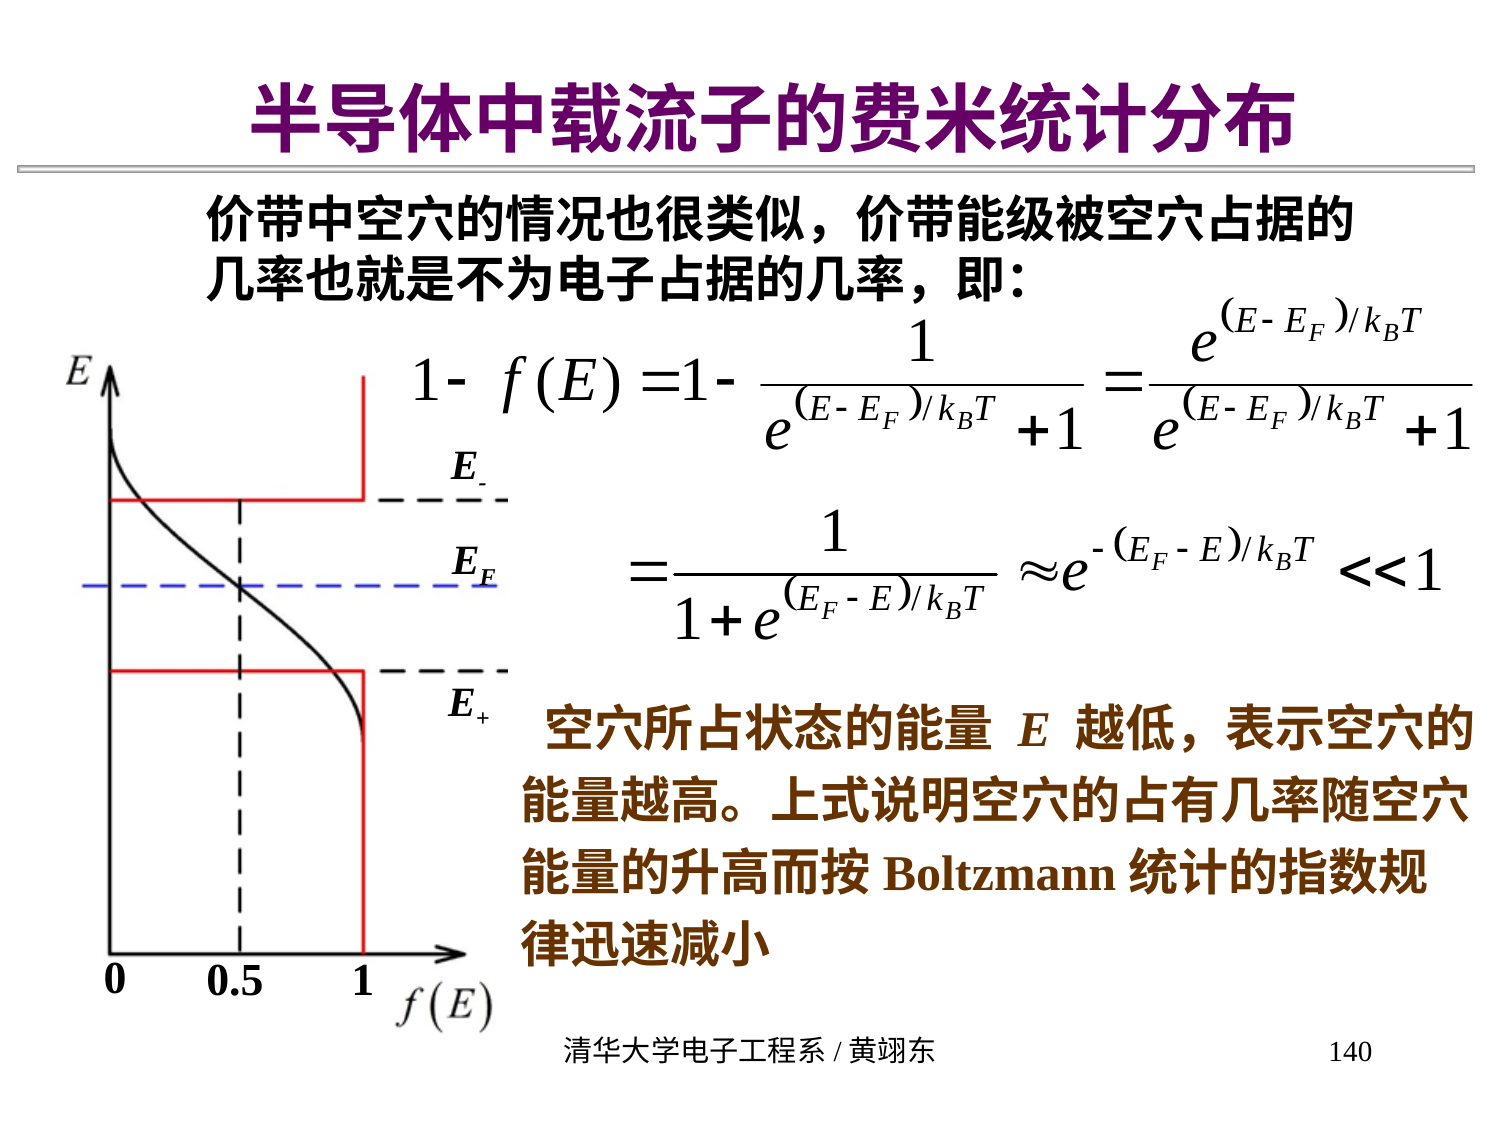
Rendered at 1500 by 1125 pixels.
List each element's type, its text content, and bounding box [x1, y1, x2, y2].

text_box 半导体中载流子的费米统计分布 [233, 64, 1314, 165]
slide_number 140 [1074, 1025, 1388, 1100]
text_box [17, 165, 1475, 173]
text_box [66, 302, 513, 1049]
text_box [614, 490, 1451, 654]
text_box 价带中空穴的情况也很类似，价带能级被空穴占据的几率也就是不为电子占据的几率，即： [191, 179, 1404, 301]
text_box 空穴所占状态的能量 E 越低，表示空穴的能量越高。上式说明空穴的占有几率随空穴能量的升高而按Boltzmann统计的指数规律迅速减小 [516, 676, 1493, 980]
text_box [407, 290, 1483, 464]
footer 清华大学电子工程系/黄翊东 [512, 1025, 988, 1100]
